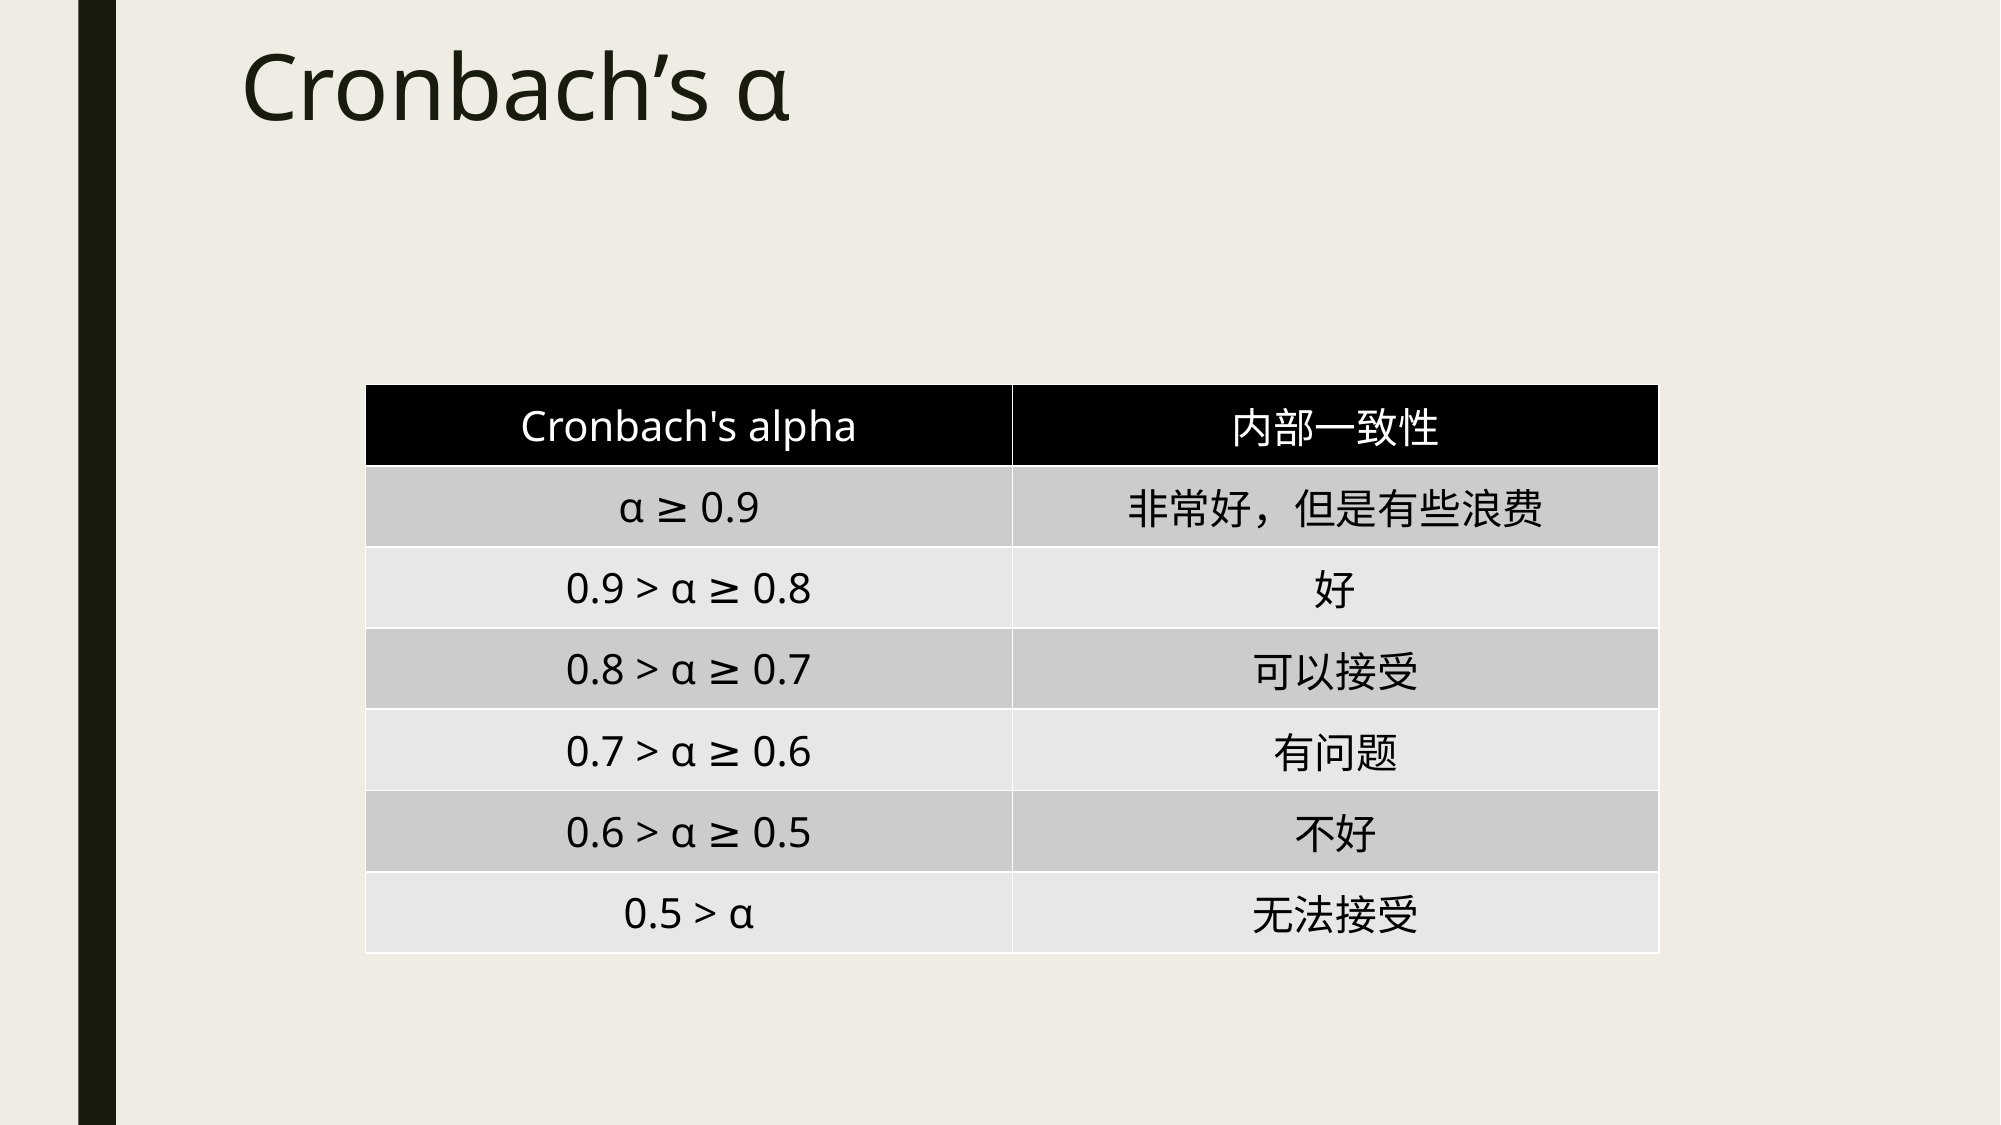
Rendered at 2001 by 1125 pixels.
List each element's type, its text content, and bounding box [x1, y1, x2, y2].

table_cell 可以接受 [1013, 629, 1658, 708]
table_cell 不好 [1013, 791, 1658, 871]
table_cell 0.8 > α ≥ 0.7 [366, 629, 1012, 708]
table_cell 有问题 [1013, 710, 1658, 790]
table_cell α ≥ 0.9 [366, 467, 1012, 546]
table_cell 0.7 > α ≥ 0.6 [366, 710, 1012, 790]
table_header Cronbach's alpha [366, 385, 1012, 465]
table_cell 好 [1013, 548, 1658, 627]
table_cell 0.9 > α ≥ 0.8 [366, 548, 1012, 627]
table_cell 非常好，但是有些浪费 [1013, 467, 1658, 546]
title Cronbach’s α [225, 35, 1800, 279]
table_header 内部一致性 [1013, 385, 1658, 465]
table_cell 无法接受 [1013, 873, 1658, 952]
table_cell 0.6 > α ≥ 0.5 [366, 791, 1012, 871]
table_cell 0.5 > α [366, 873, 1012, 952]
